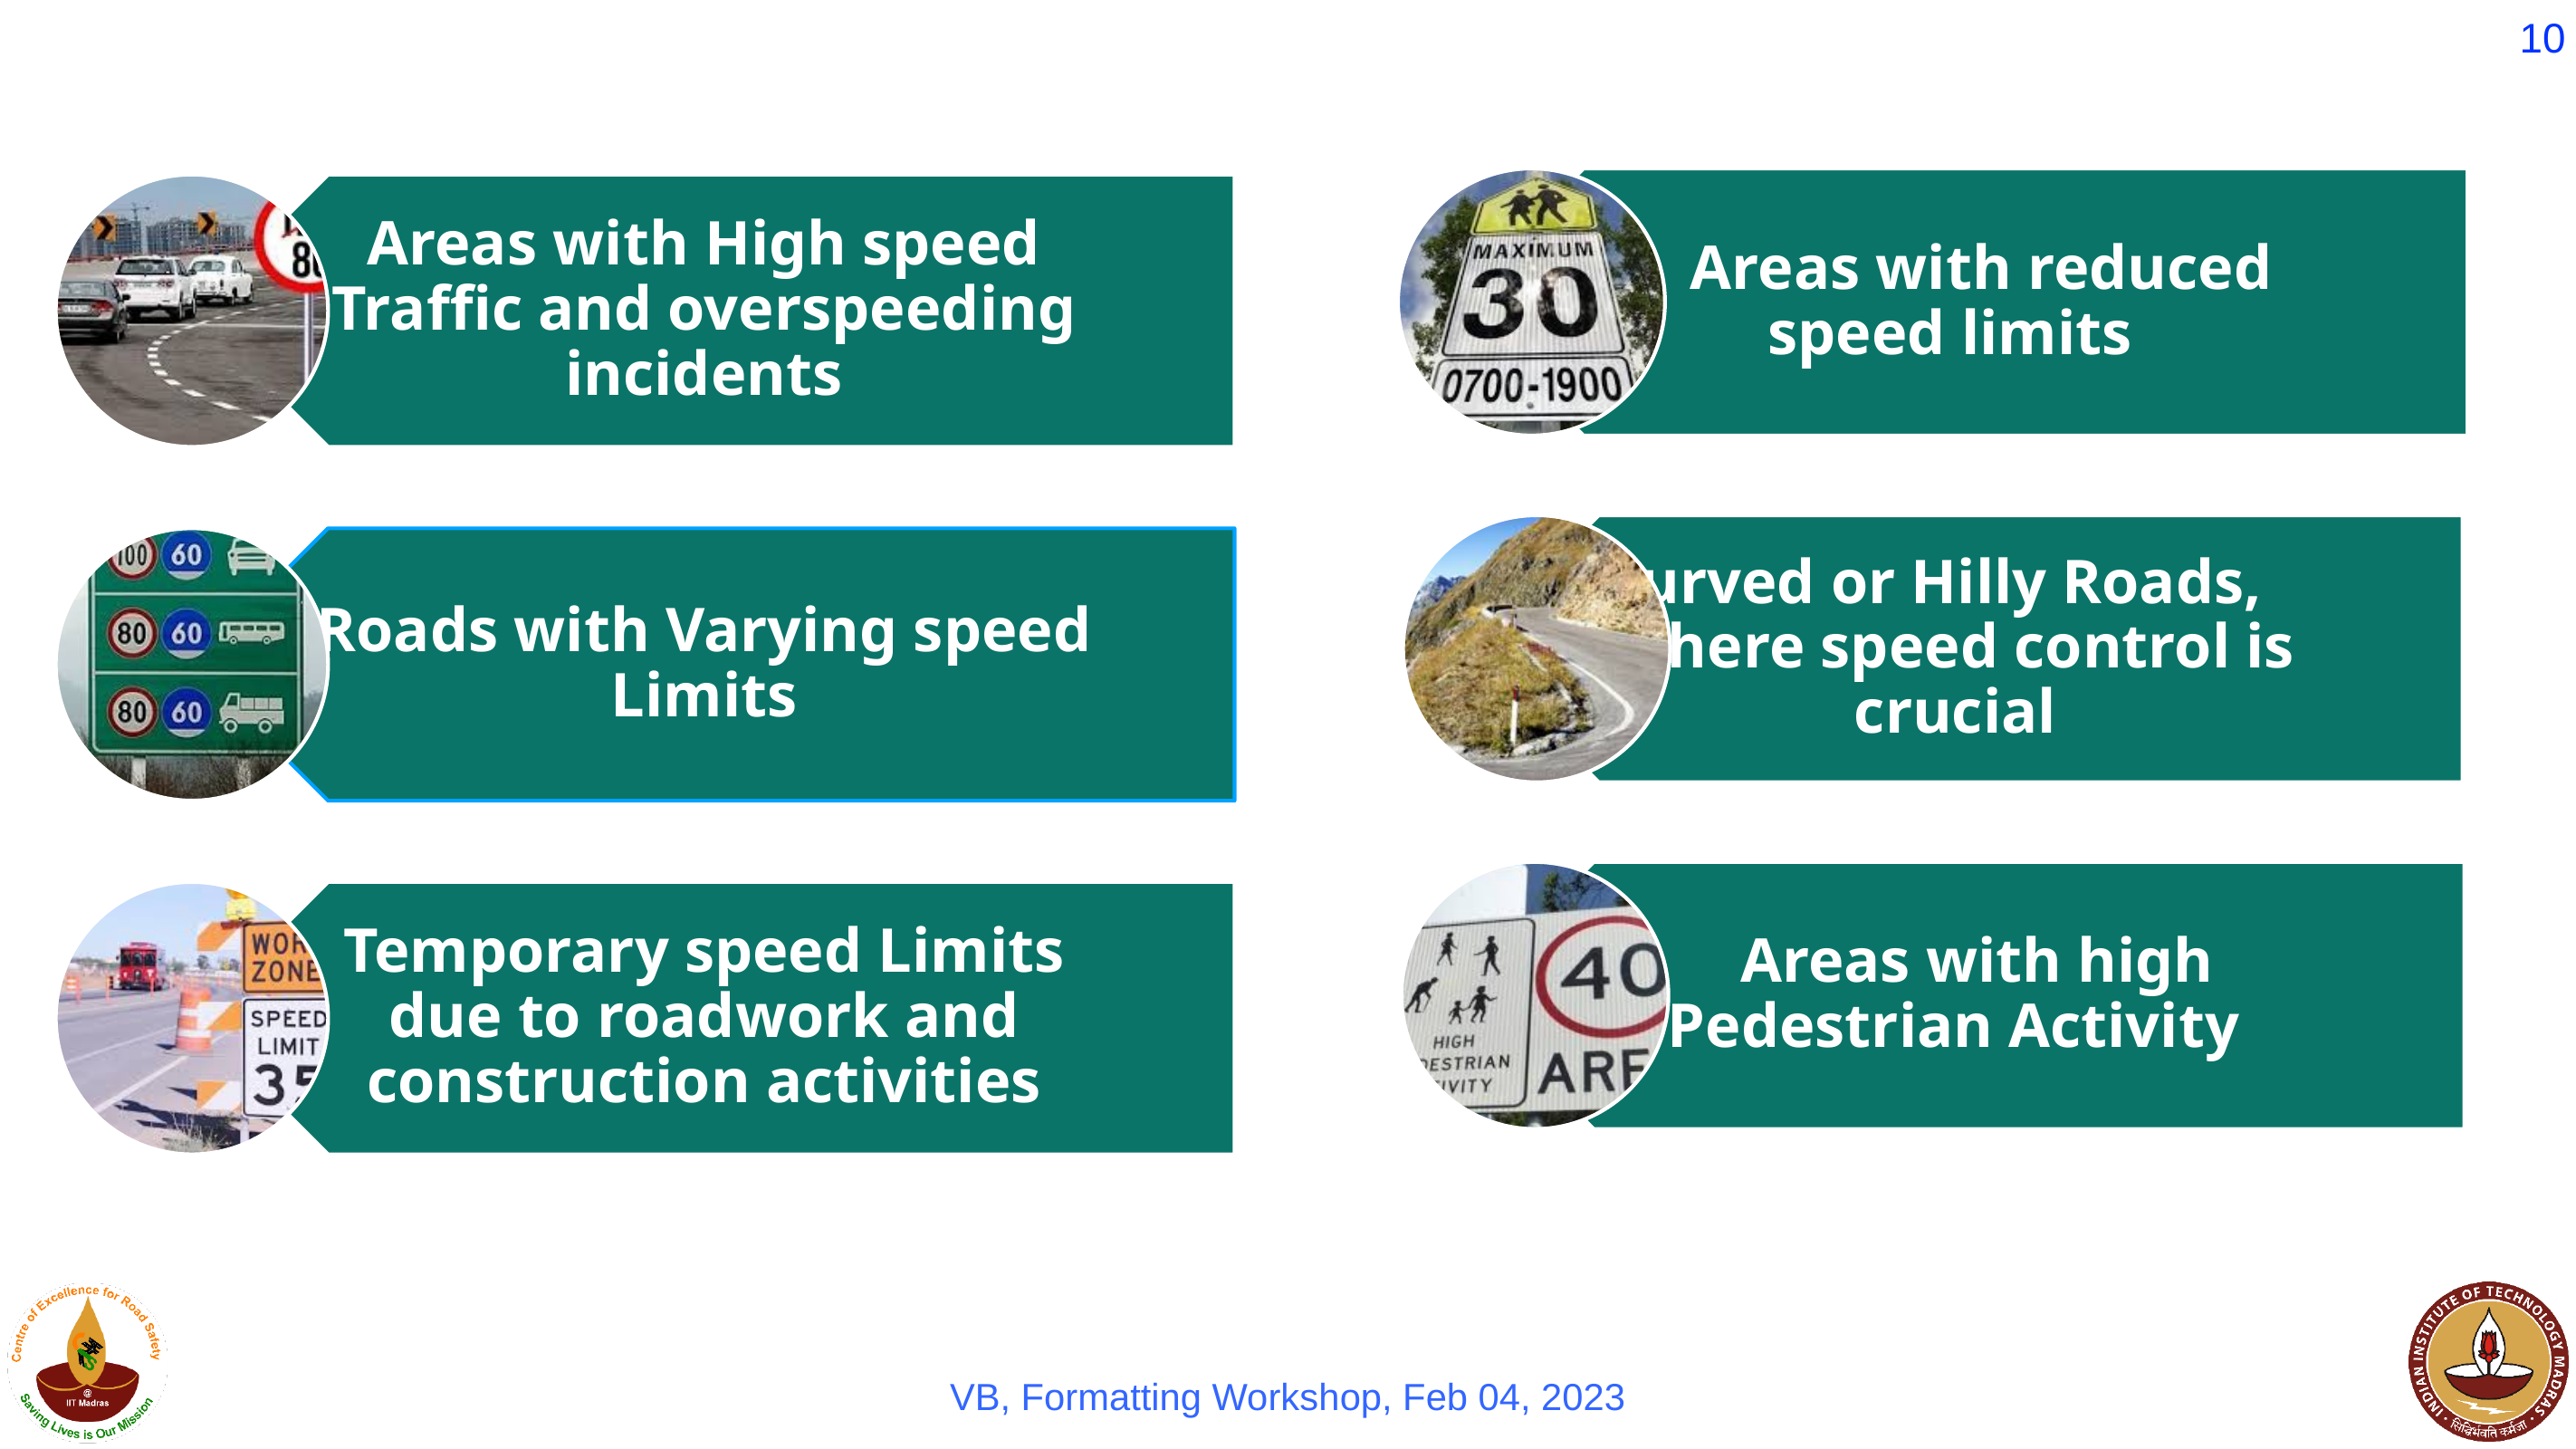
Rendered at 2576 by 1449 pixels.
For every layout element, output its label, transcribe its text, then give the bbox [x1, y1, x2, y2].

picture [2408, 1281, 2569, 1442]
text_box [1289, 168, 2576, 1129]
slide_number 10 [2504, 1, 2576, 72]
picture [7, 1281, 168, 1444]
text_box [0, 174, 1430, 1156]
